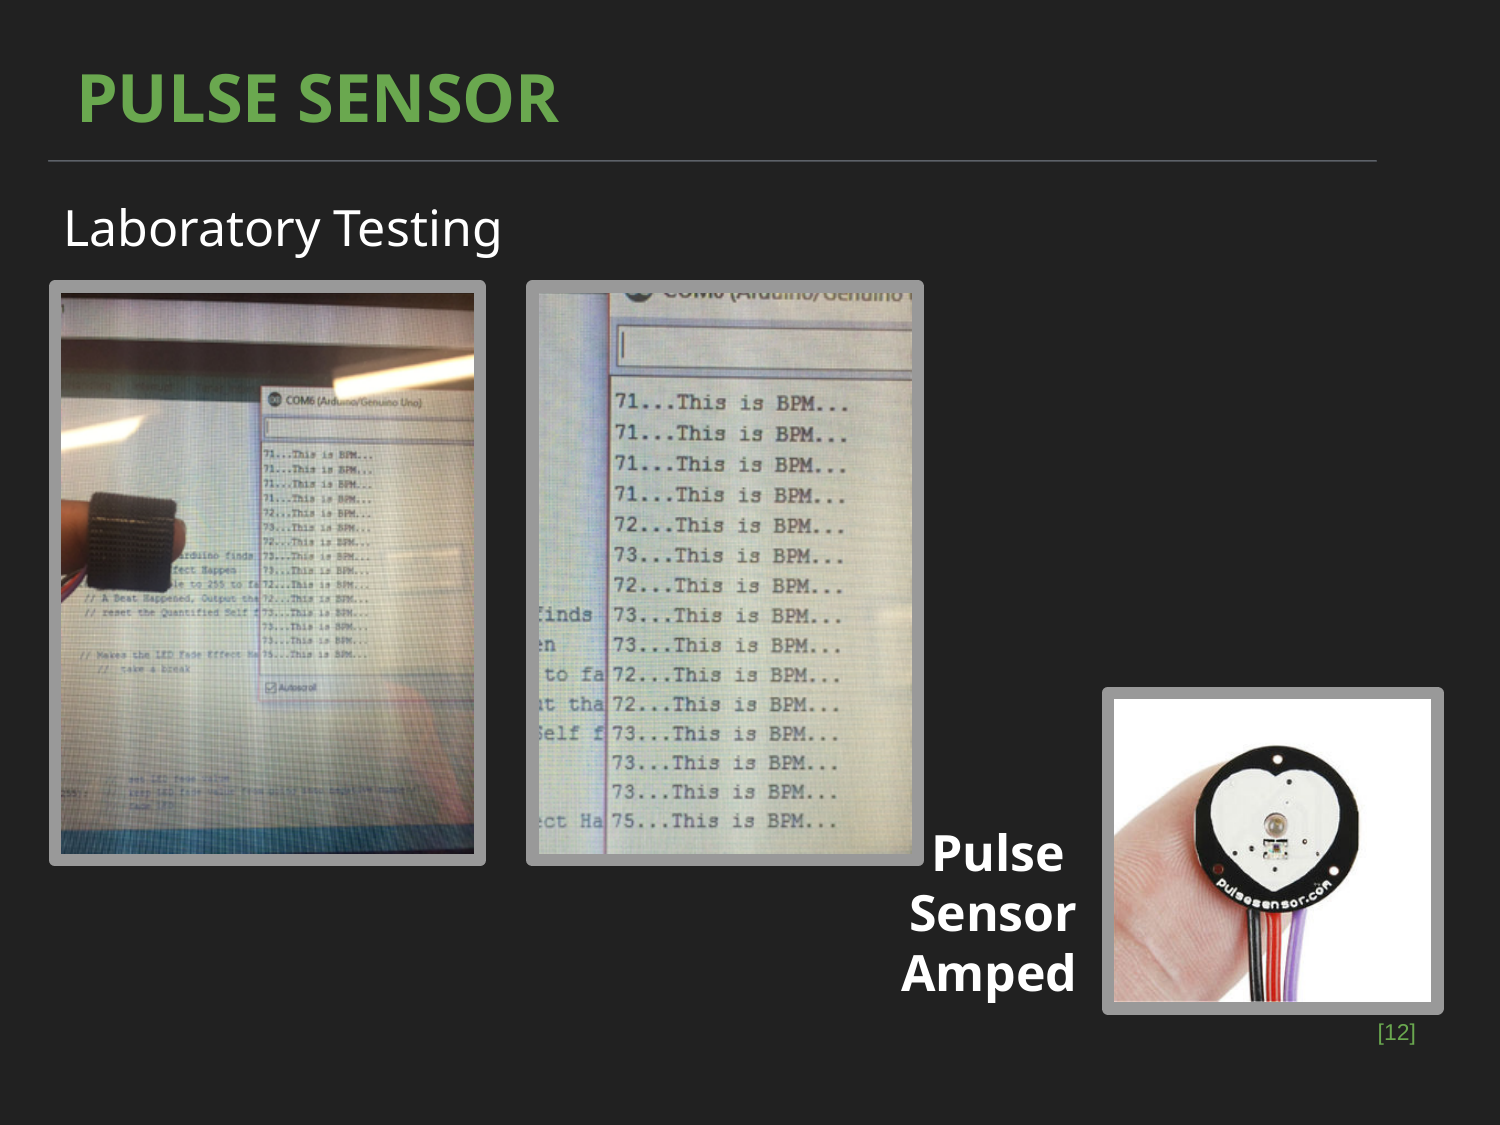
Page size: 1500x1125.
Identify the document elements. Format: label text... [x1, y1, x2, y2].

picture [1113, 698, 1432, 1003]
text_box [12] [1359, 1009, 1432, 1066]
title PULSE SENSOR [61, 48, 1115, 141]
picture [538, 292, 913, 855]
text_box Laboratory Testing [48, 181, 540, 297]
picture [60, 292, 474, 855]
text_box Pulse Sensor Amped [860, 806, 1093, 1003]
